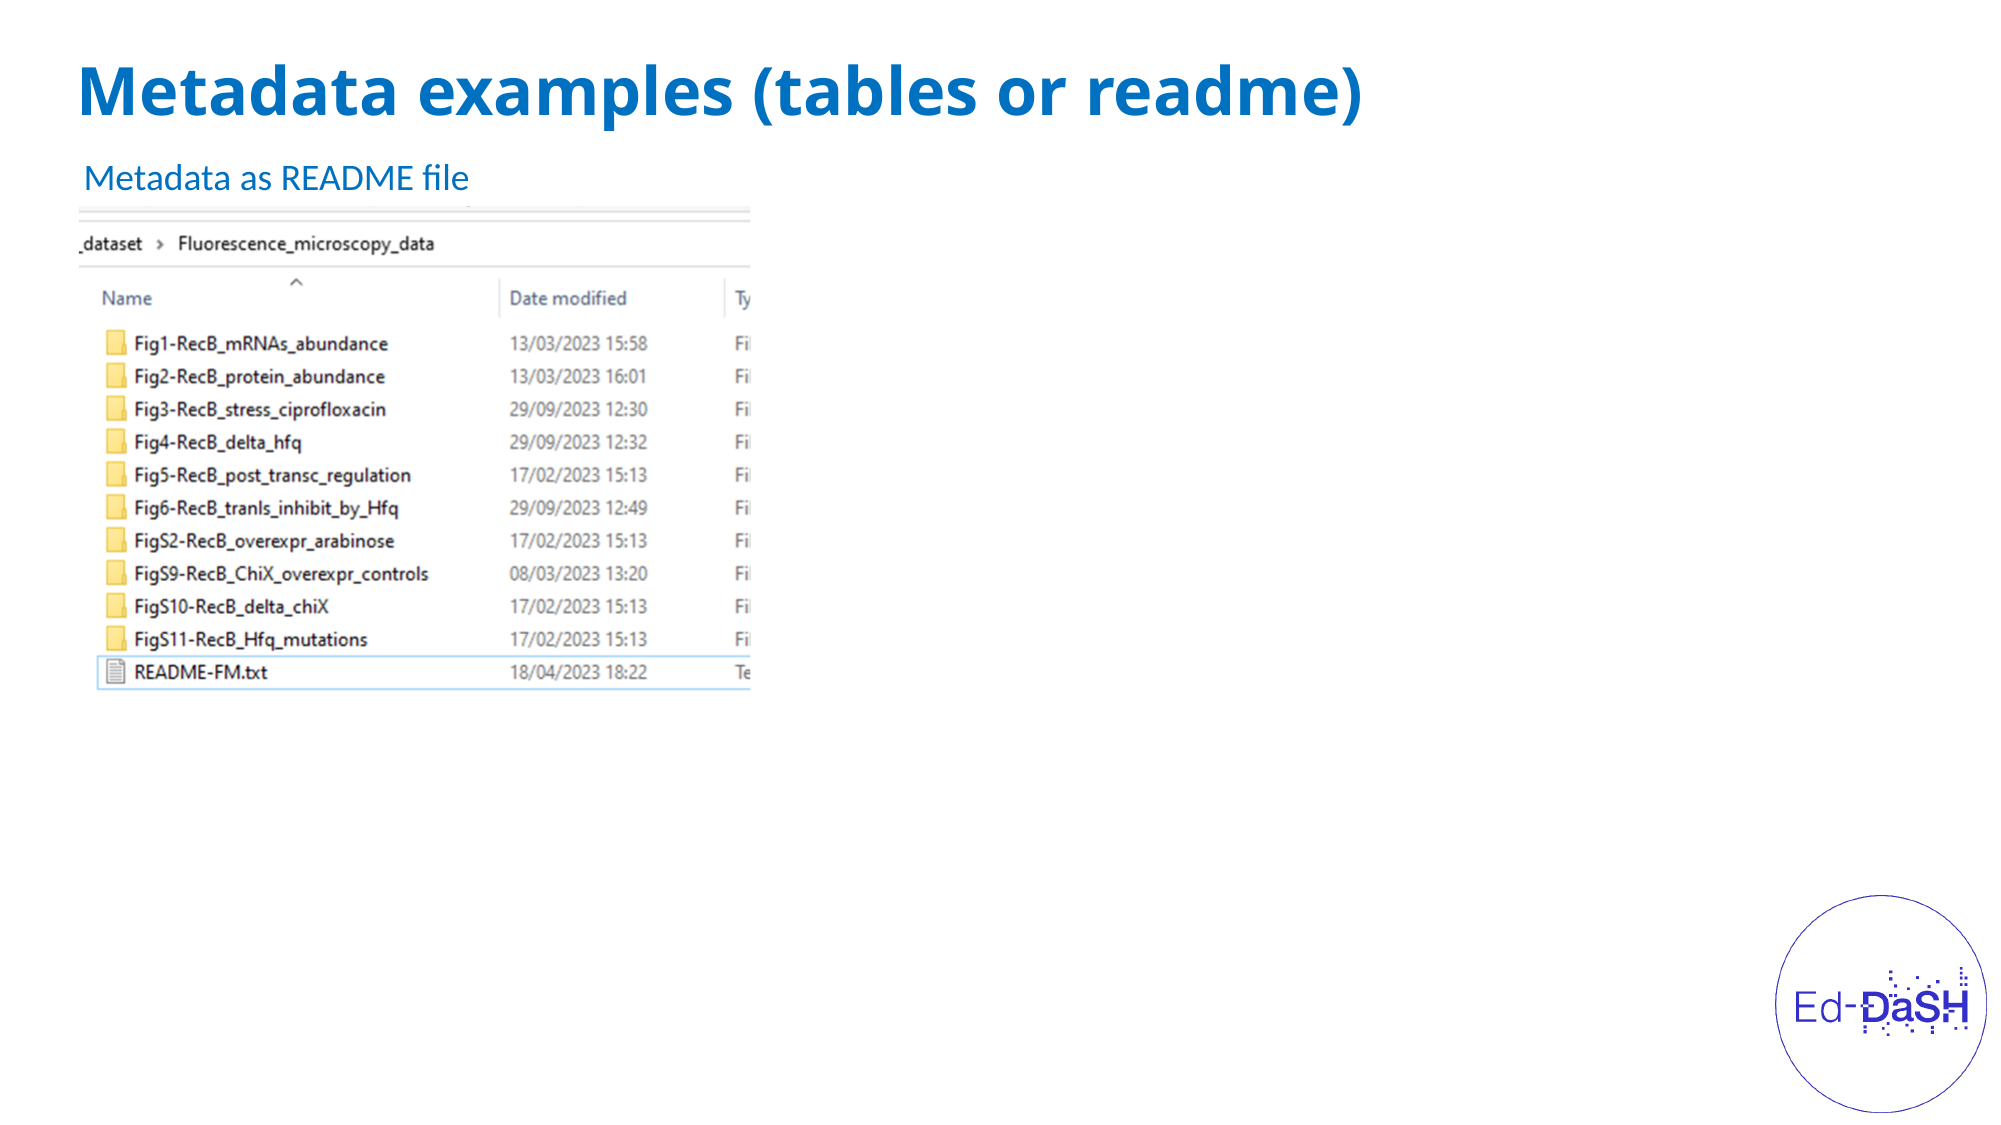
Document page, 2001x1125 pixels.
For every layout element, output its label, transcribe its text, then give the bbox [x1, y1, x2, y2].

text_box Metadata as README file [68, 145, 485, 206]
picture [1775, 895, 1987, 1113]
text_box Metadata examples (tables or readme) [61, 41, 1476, 136]
picture [78, 206, 751, 766]
